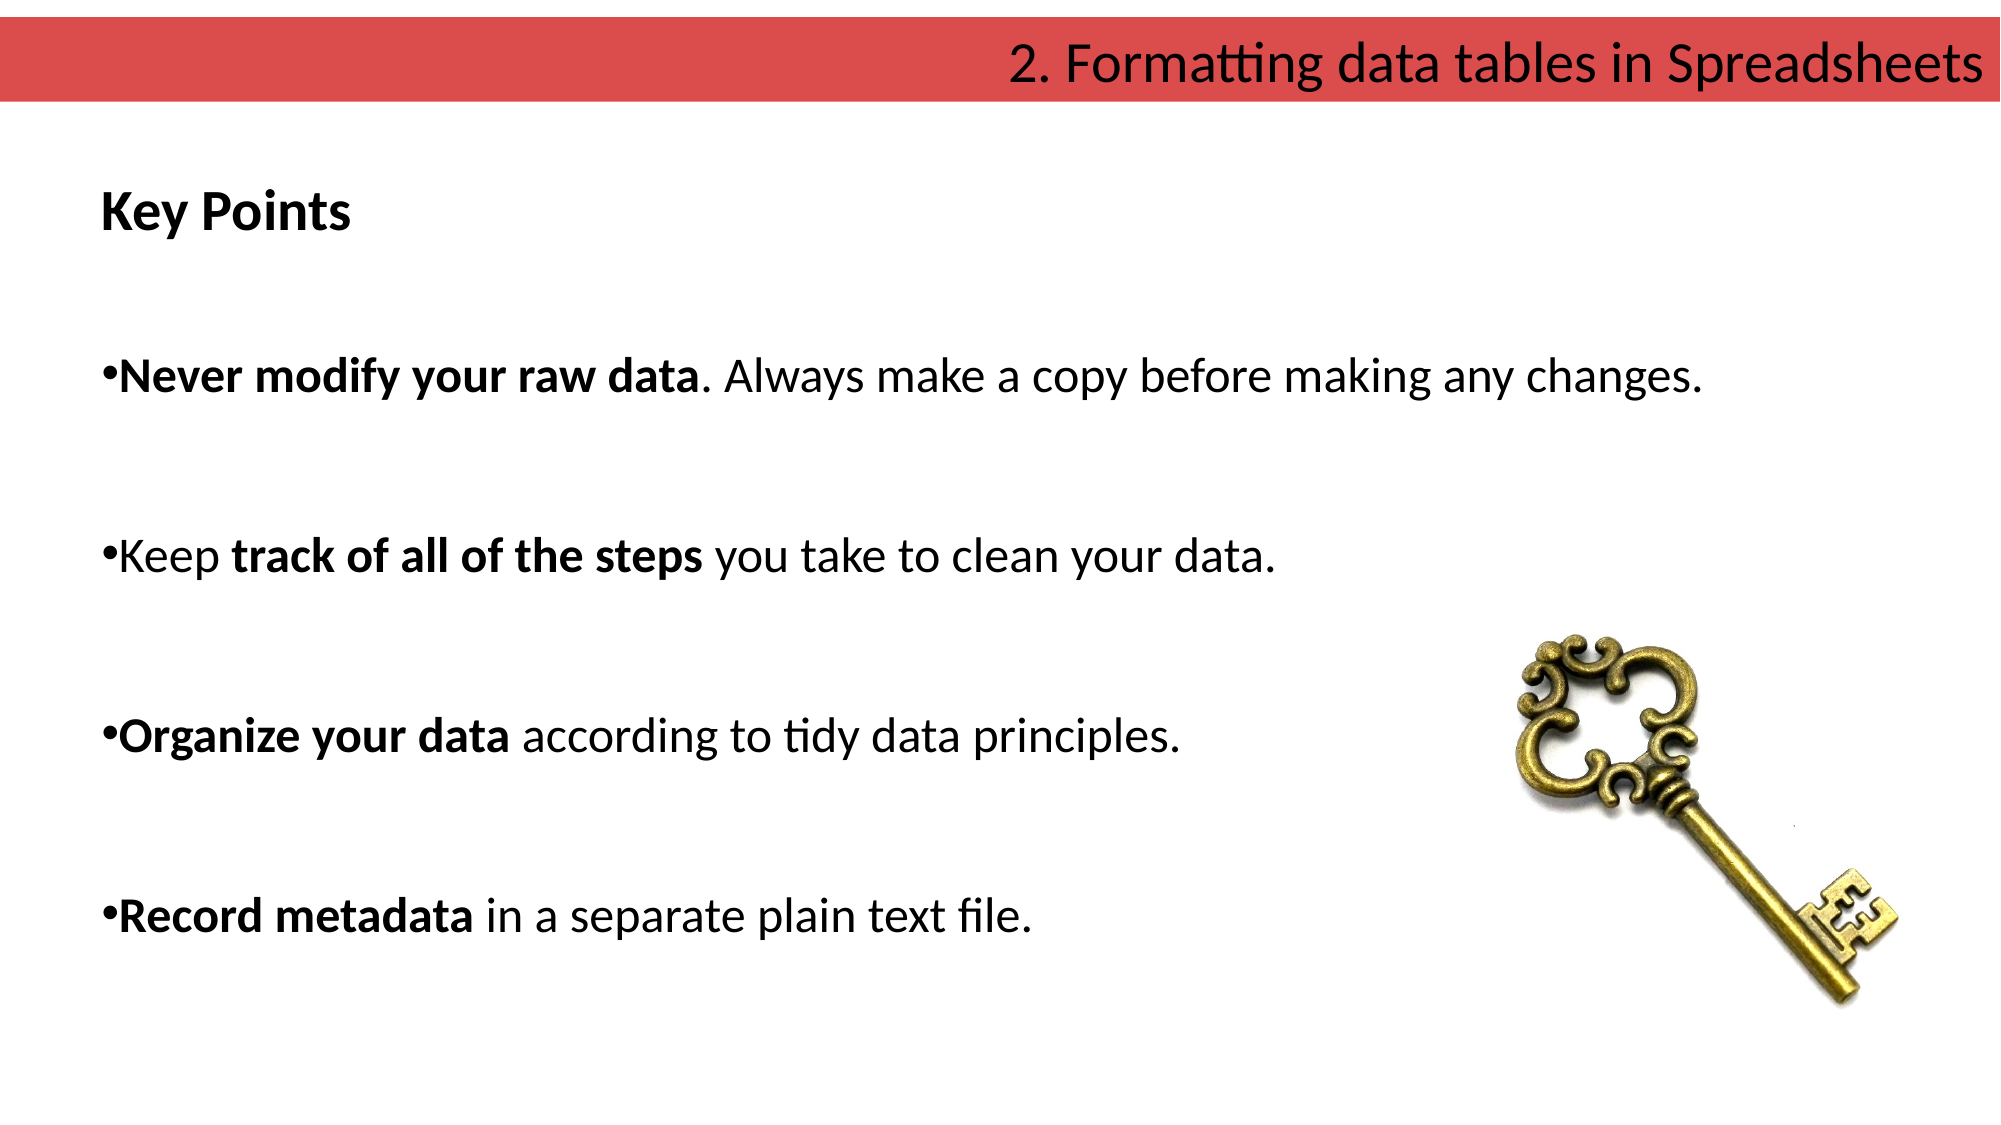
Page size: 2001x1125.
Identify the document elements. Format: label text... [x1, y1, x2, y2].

picture [1509, 624, 1903, 1018]
text_box Key Points Never modify your raw data. Always make a copy before making any changes. Keep track of all of the steps you take to clean your data. Organize your data according to tidy data principles. Record metadata in a separate plain text file. [86, 165, 1775, 950]
text_box 2. Formatting data tables in Spreadsheets [0, 17, 2000, 102]
